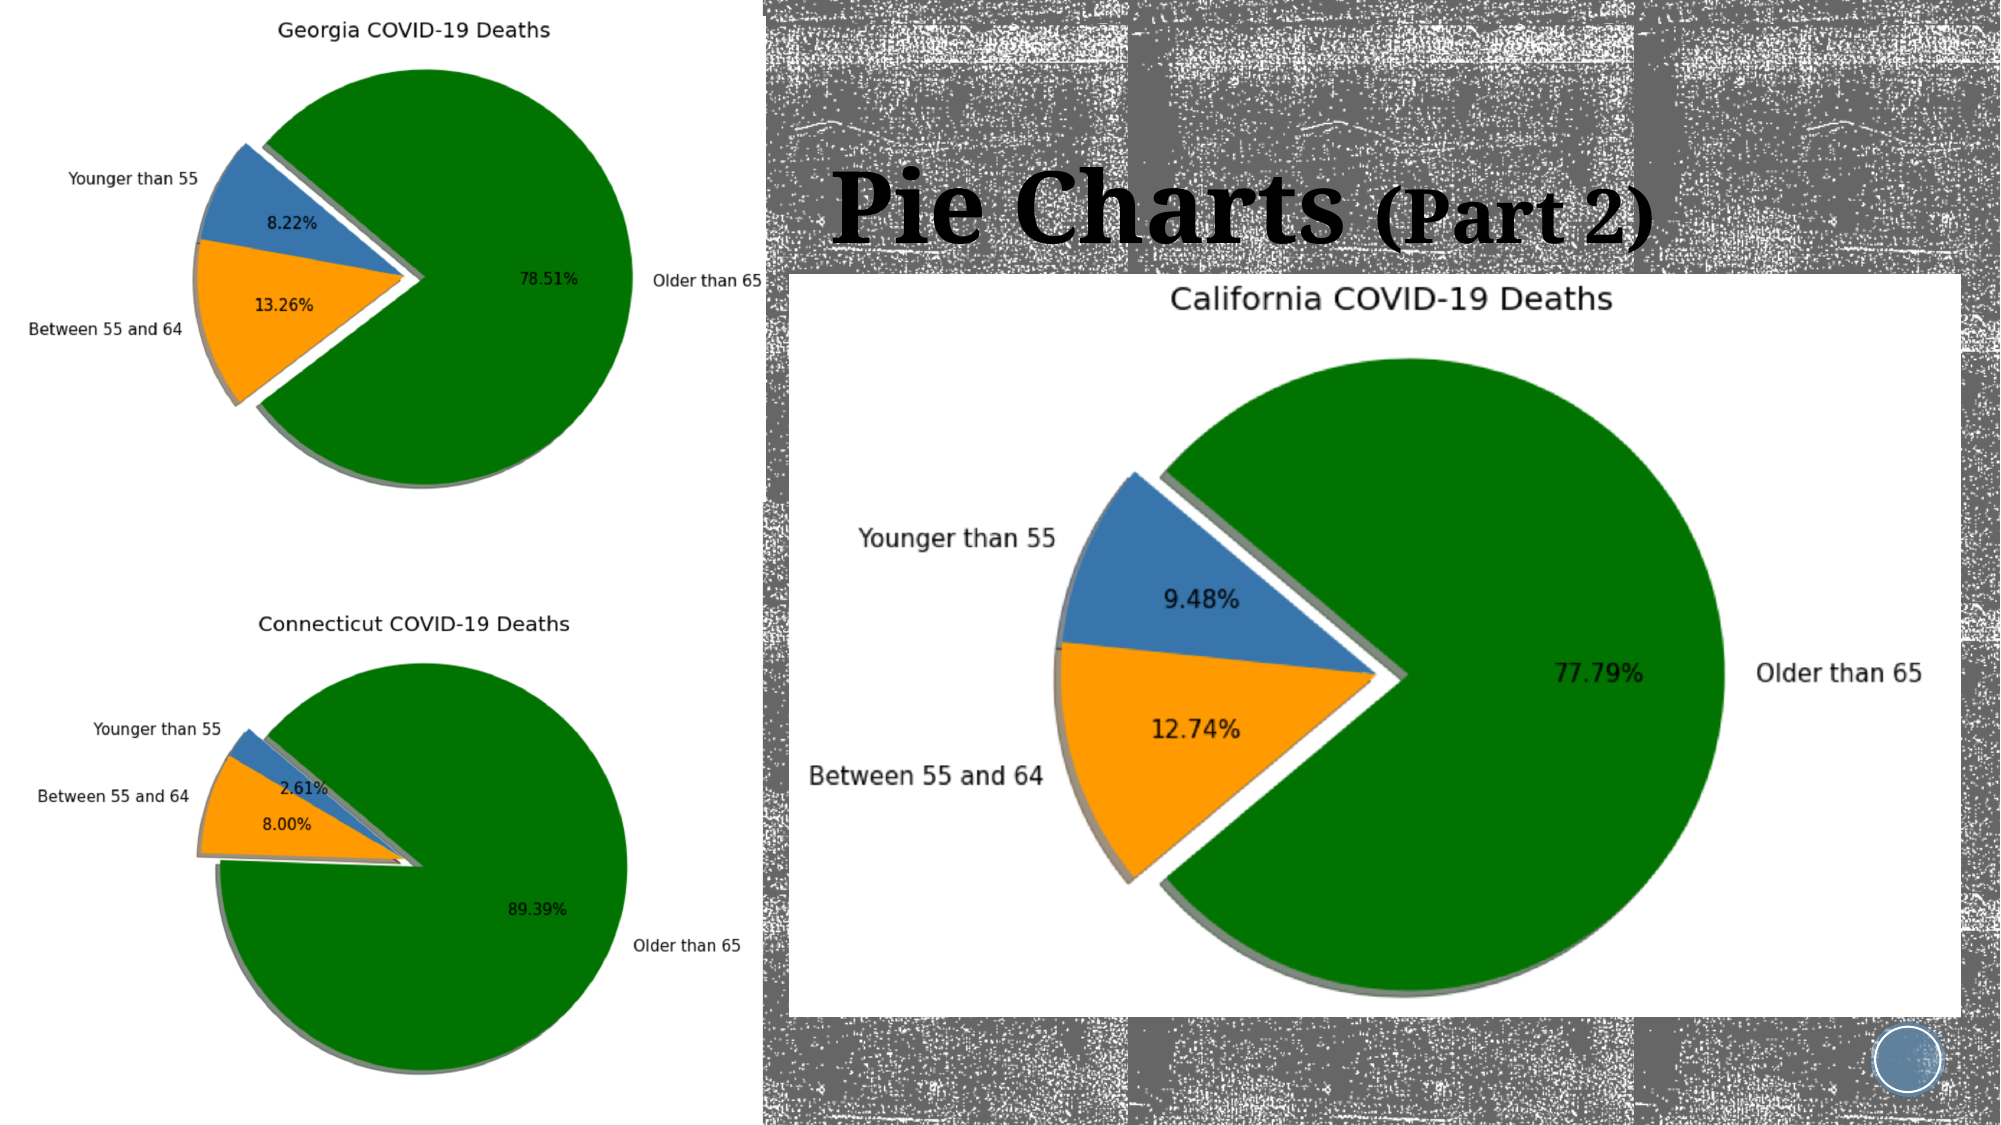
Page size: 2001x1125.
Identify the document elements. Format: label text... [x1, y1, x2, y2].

text_box [762, 0, 2000, 1125]
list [793, 278, 1957, 1015]
title Pie Charts (Part 2) [815, 79, 1920, 274]
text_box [1872, 1024, 1943, 1096]
picture [0, 604, 750, 1092]
picture [0, 16, 766, 502]
